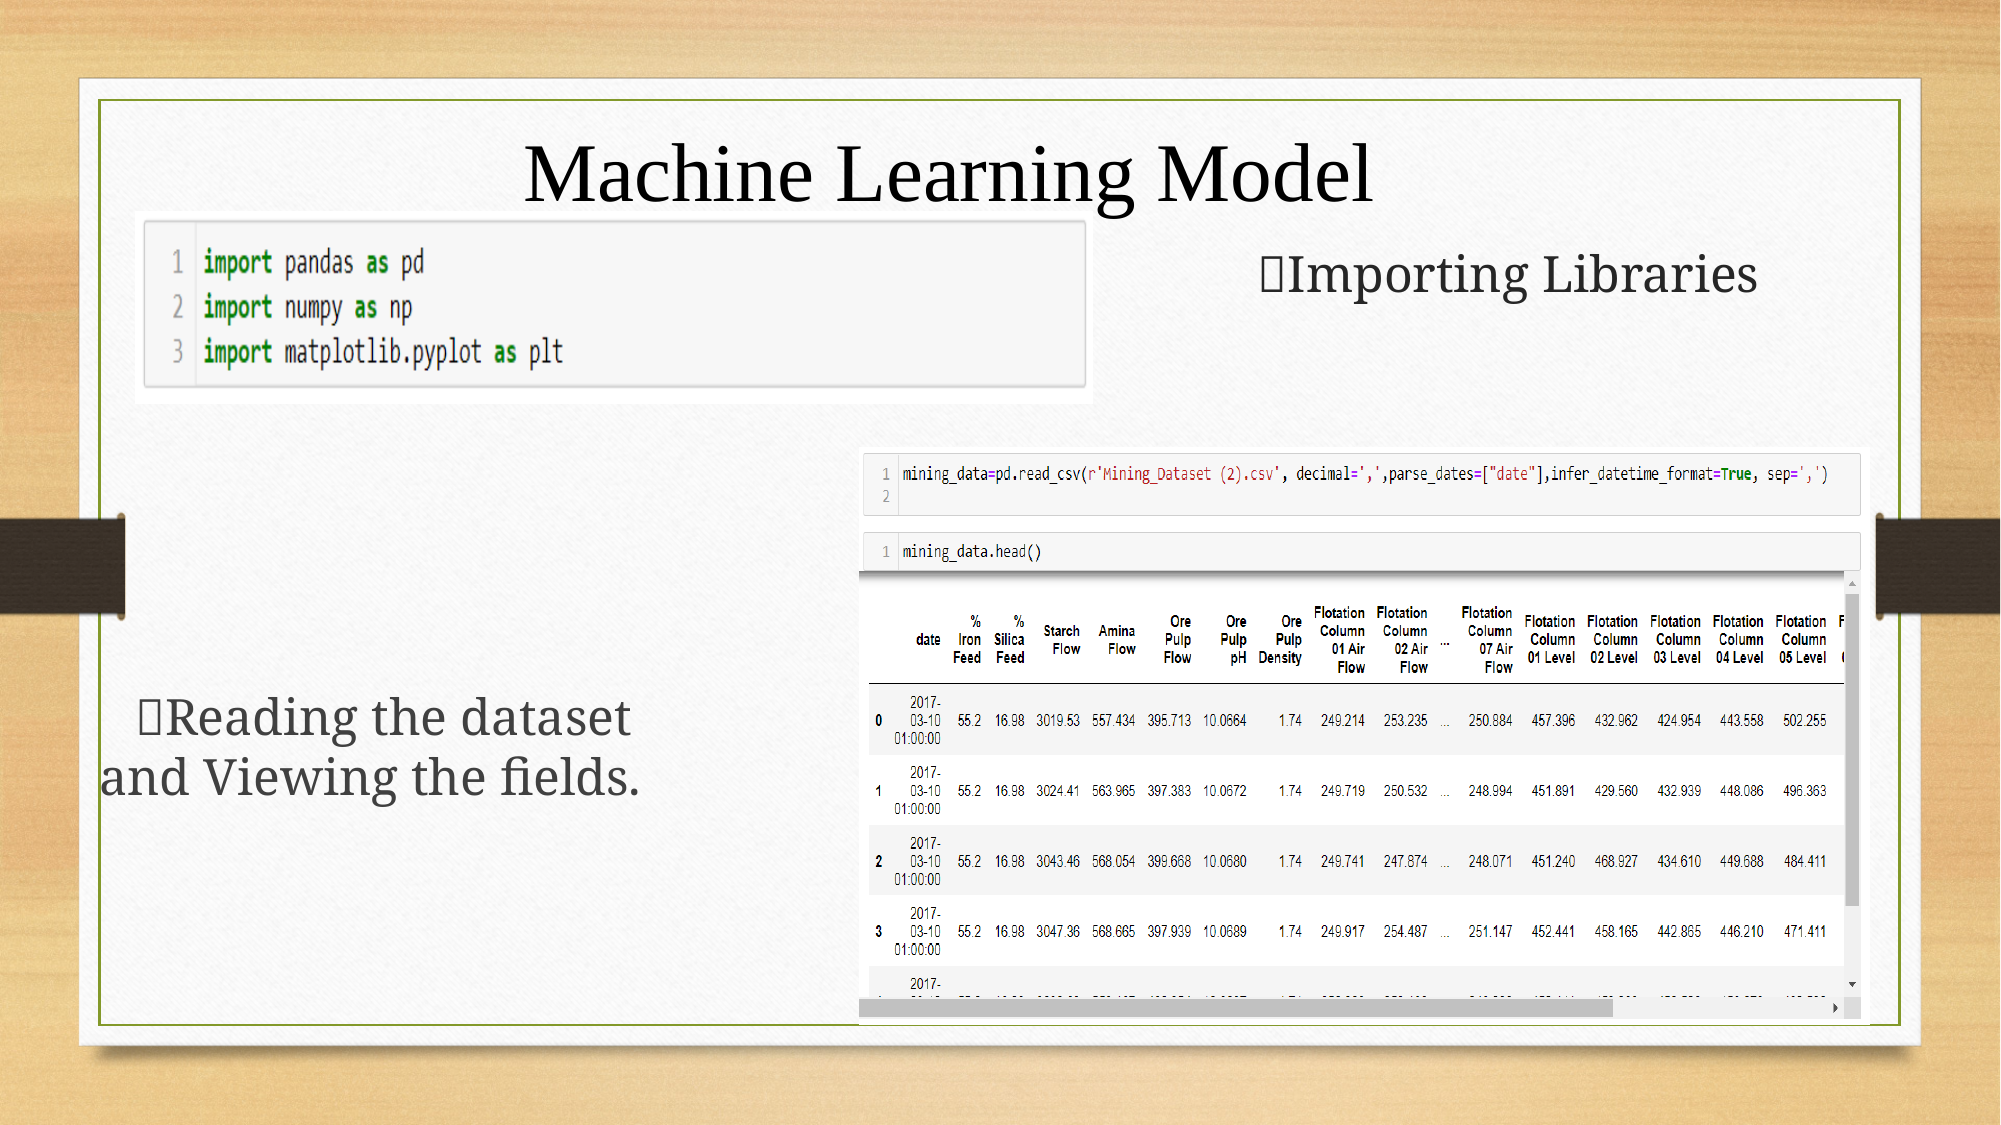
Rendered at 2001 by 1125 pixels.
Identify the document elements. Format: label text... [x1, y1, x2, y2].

text_box Machine Learning Model [244, 110, 1655, 258]
text_box Reading the dataset and Viewing the fields. [70, 677, 671, 848]
text_box Importing Libraries [1192, 235, 1825, 345]
picture [0, 0, 2001, 1125]
